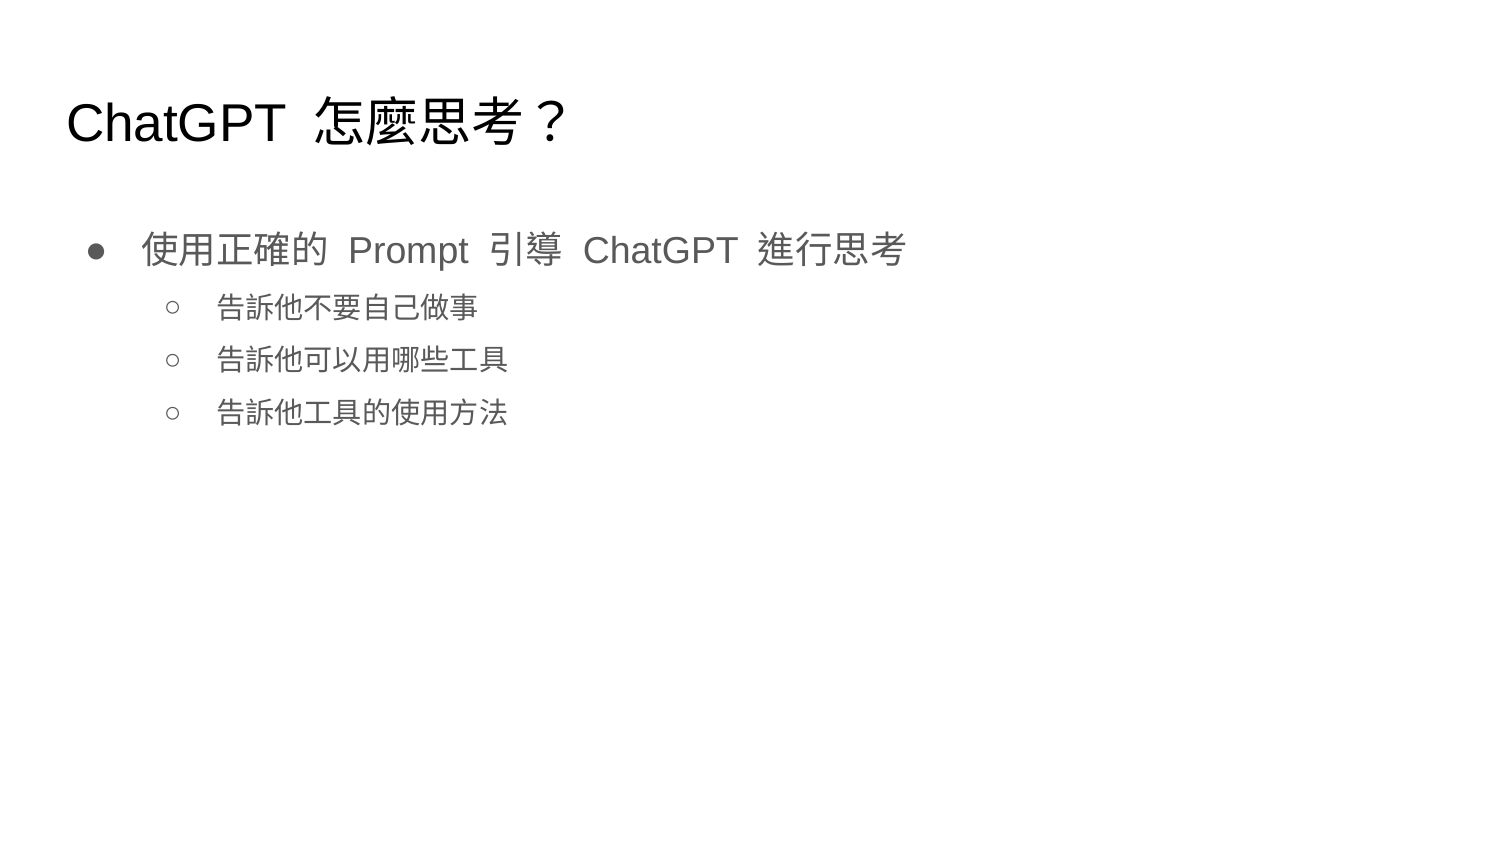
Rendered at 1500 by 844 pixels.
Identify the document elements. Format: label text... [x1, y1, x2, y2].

title ChatGPT 怎麼思考？ [51, 72, 1449, 167]
list 使用正確的 Prompt 引導 ChatGPT 進行思考 告訴他不要自己做事 告訴他可以用哪些工具 告訴他工具的使用方法 [51, 189, 1449, 750]
